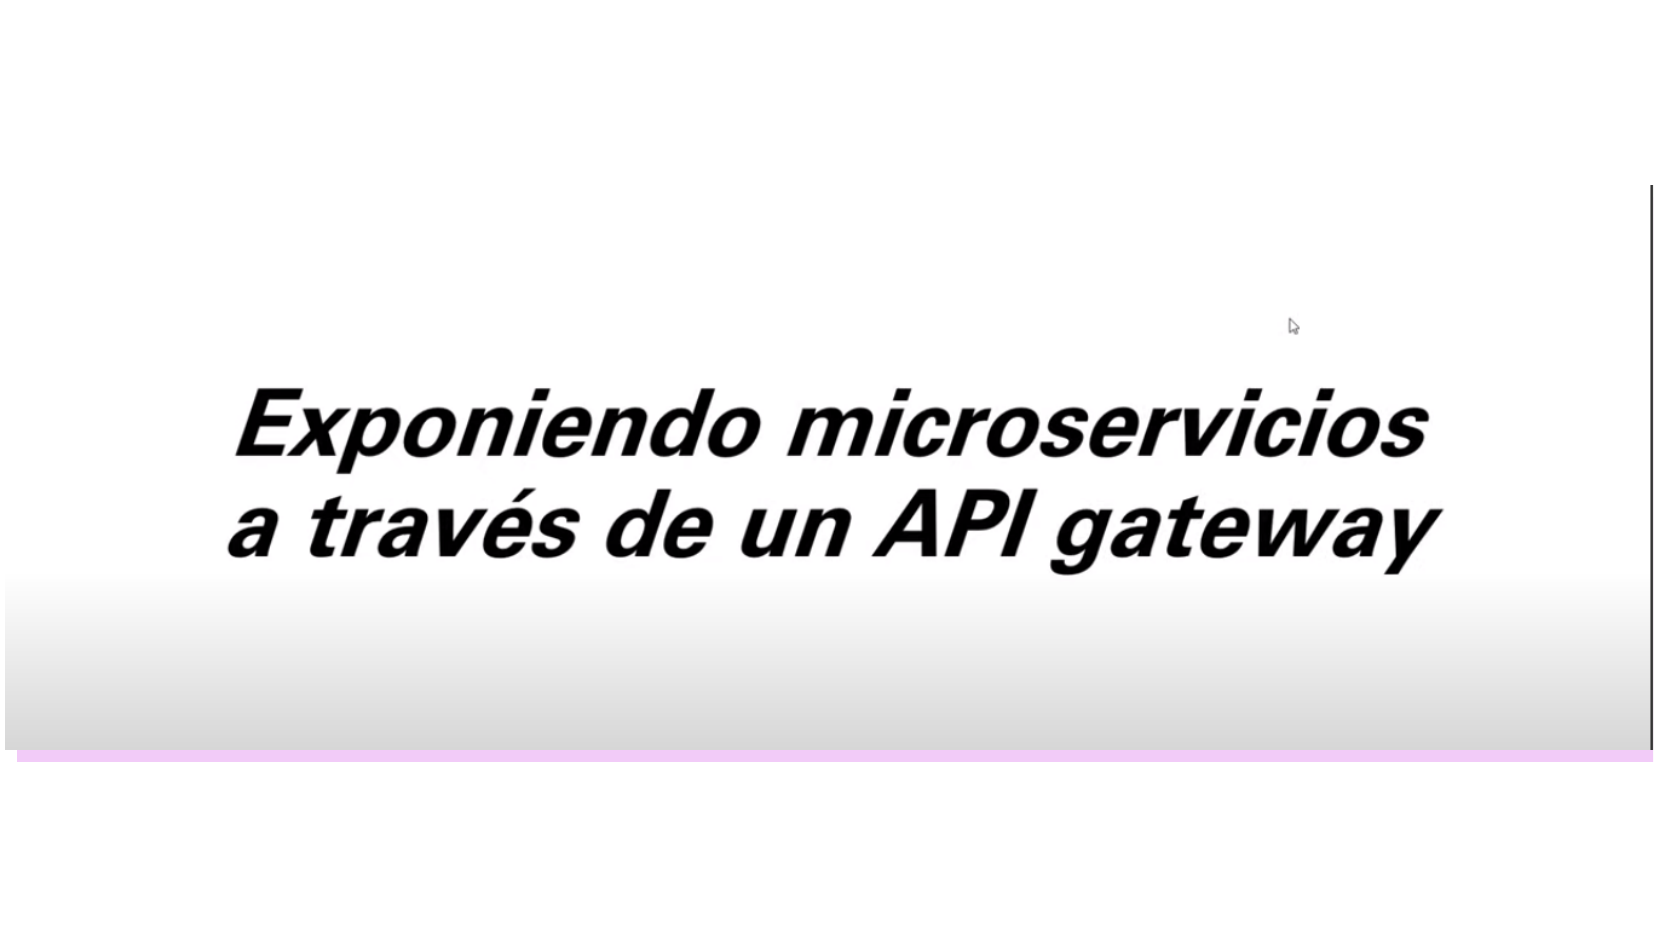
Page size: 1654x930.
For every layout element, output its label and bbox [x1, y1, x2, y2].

picture [4, 184, 1654, 751]
